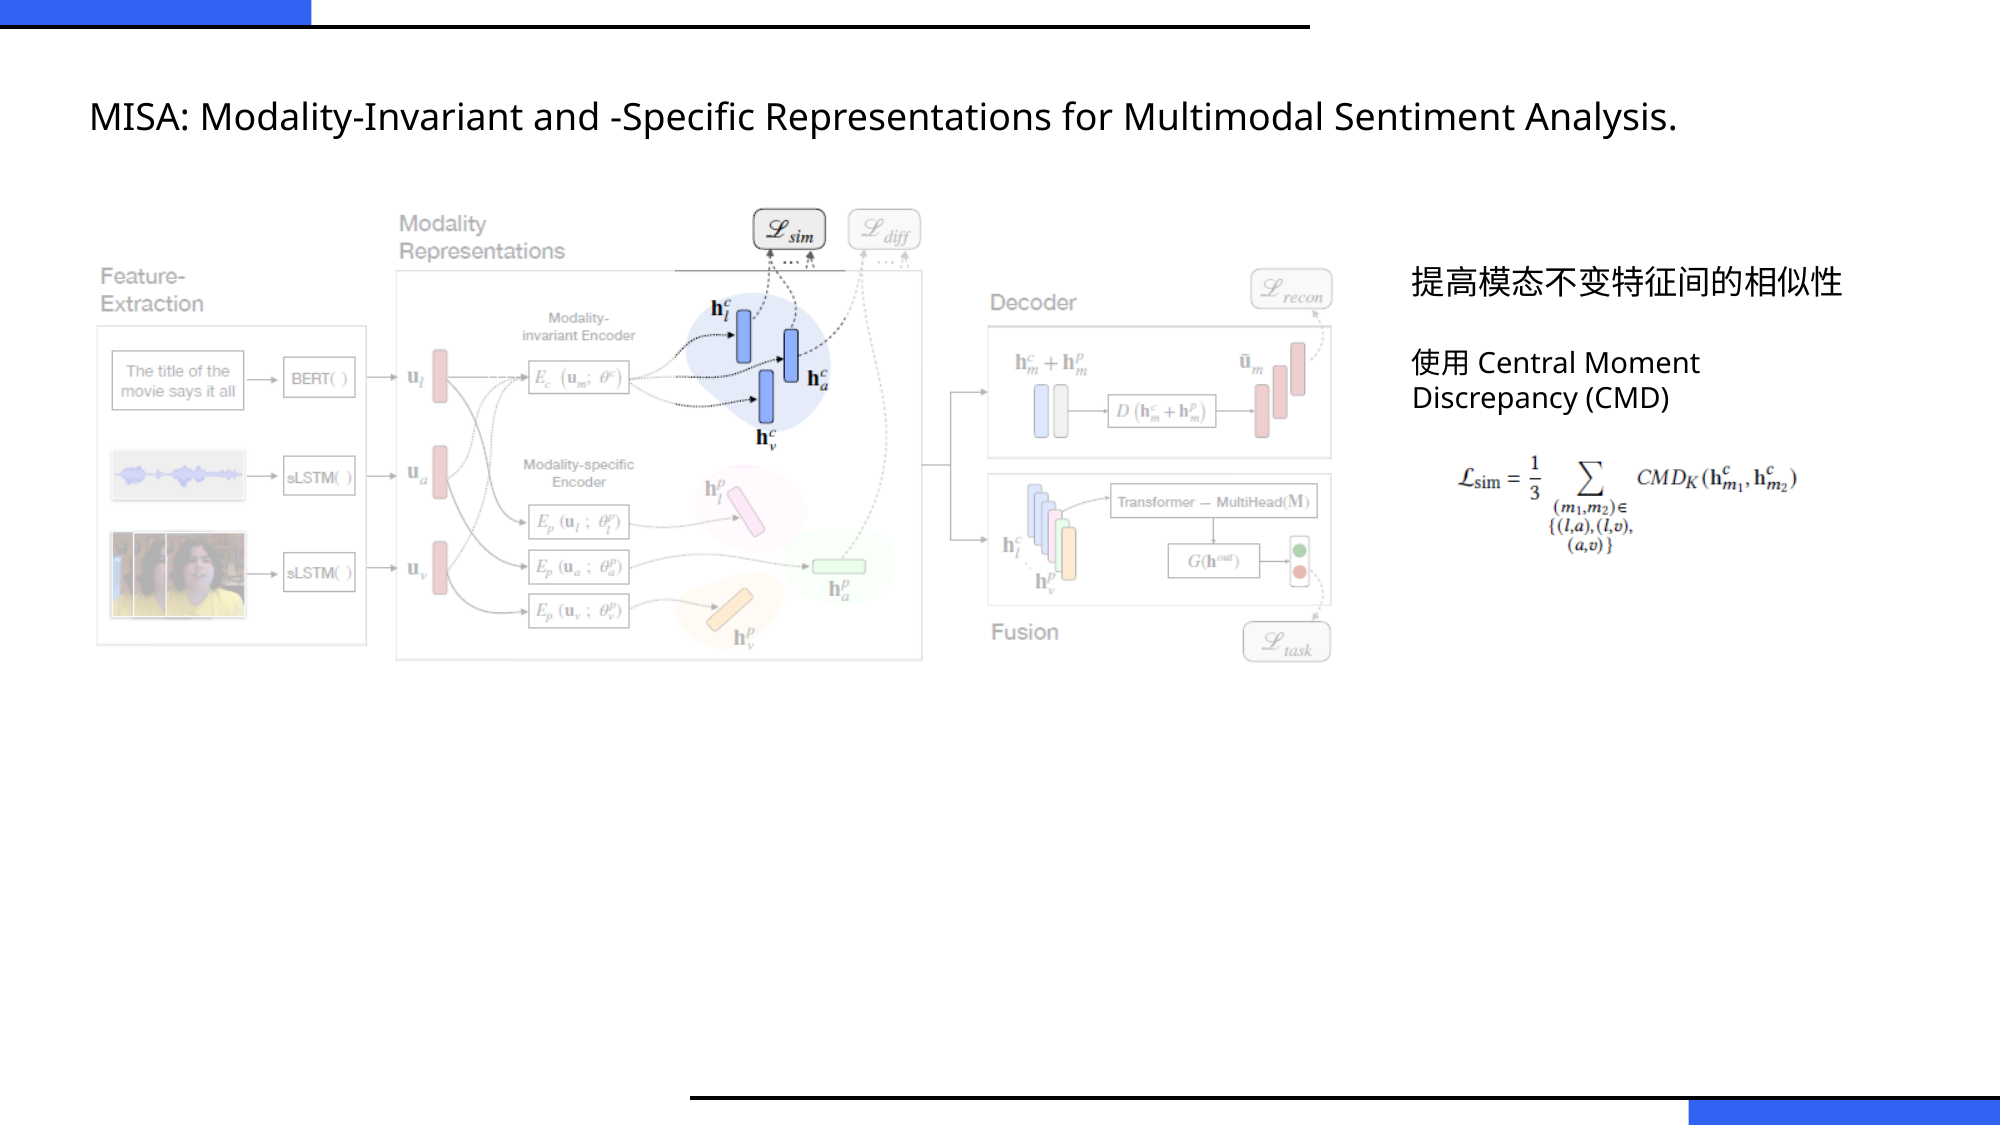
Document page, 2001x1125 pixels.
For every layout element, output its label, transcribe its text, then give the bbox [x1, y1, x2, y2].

text_box 提高模态不变特征间的相似性 [1397, 254, 1873, 309]
picture [1446, 439, 1824, 563]
text_box 使用Central Moment Discrepancy (CMD) [1397, 336, 1873, 422]
text_box MISA: Modality-Invariant and -Specific Representations for Multimodal Sentiment Analysis. [73, 85, 1900, 146]
picture [73, 185, 1358, 680]
